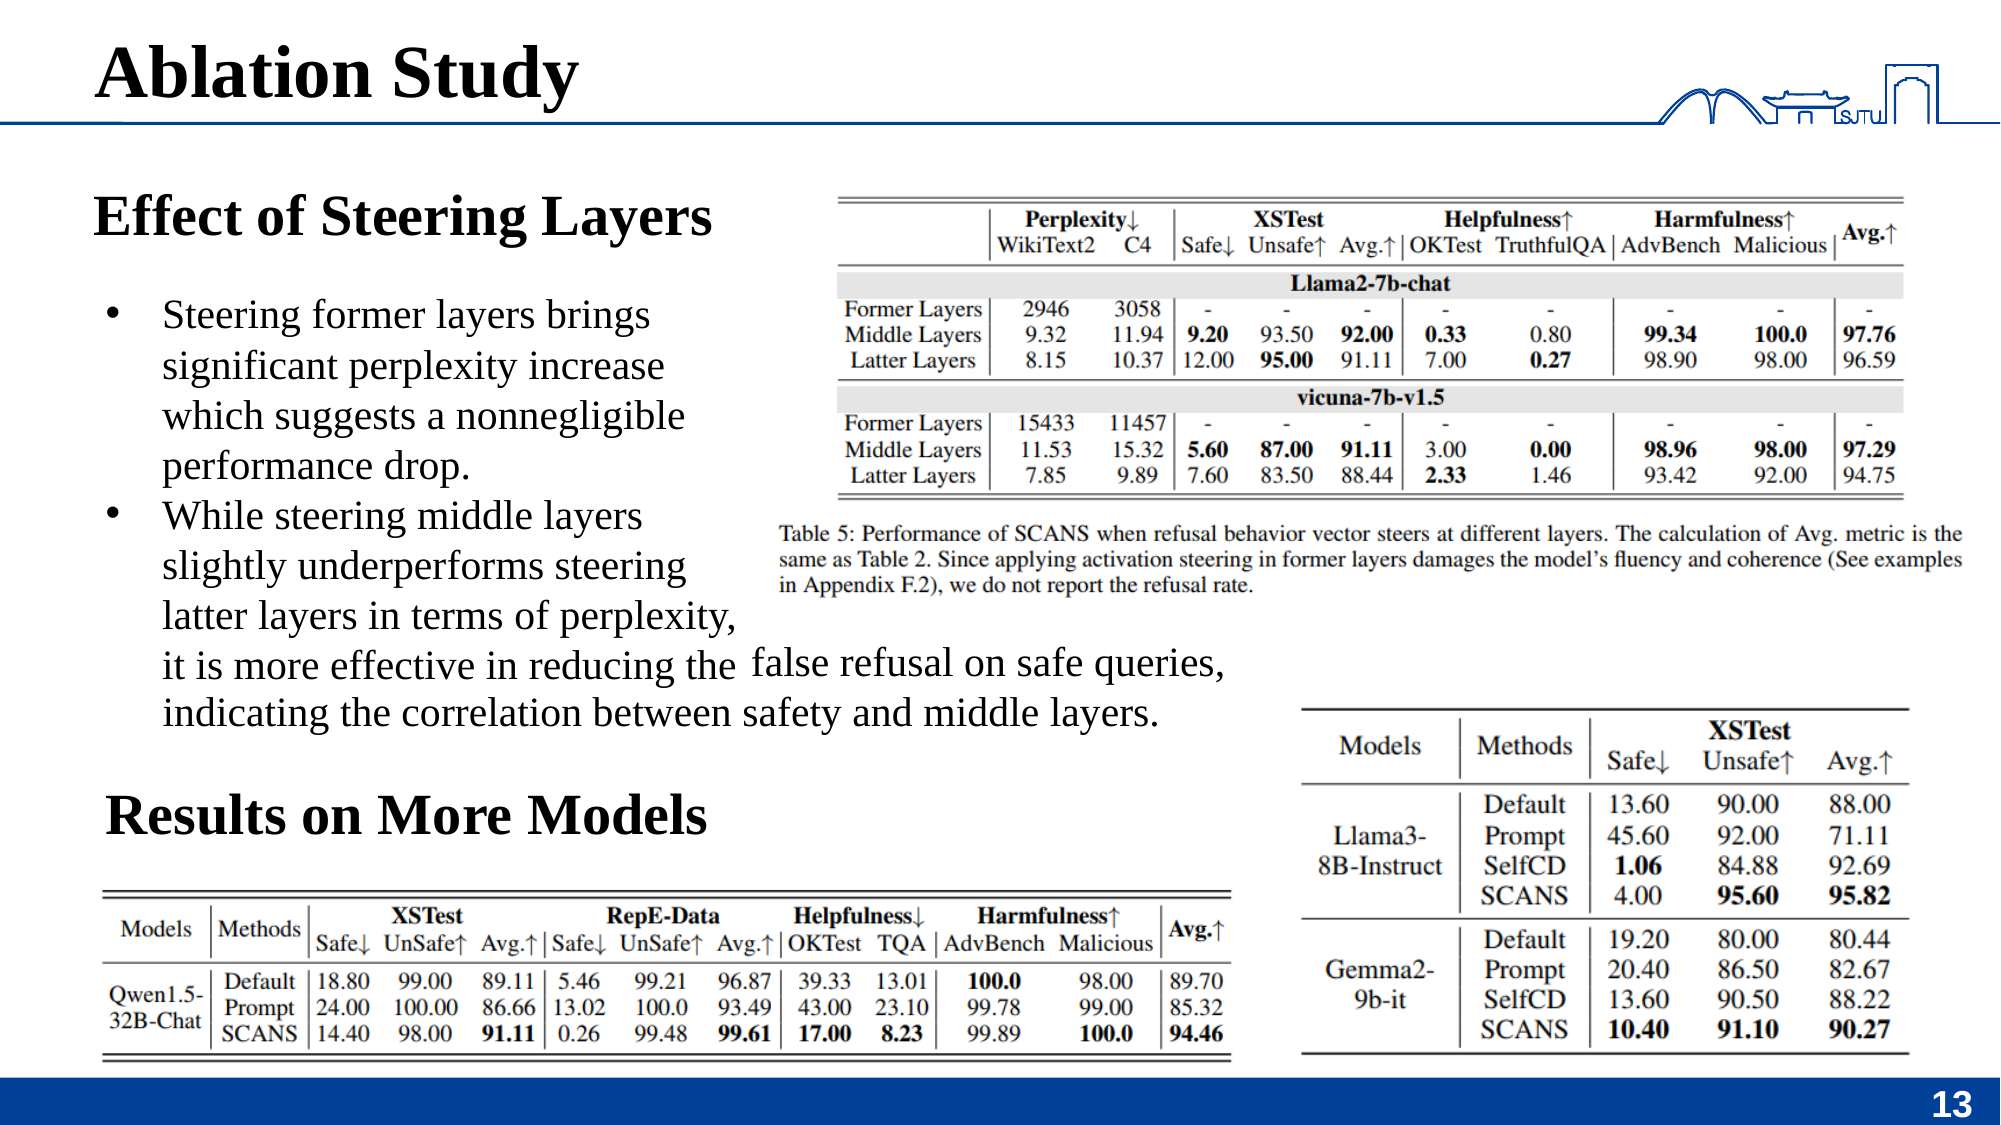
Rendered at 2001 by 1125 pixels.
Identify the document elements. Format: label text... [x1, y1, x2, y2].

text_box Results on More Models [91, 769, 788, 854]
picture [1296, 704, 1914, 1063]
picture [90, 883, 1237, 1070]
slide_number 13 [1537, 1079, 1988, 1125]
title Ablation Study [79, 22, 1297, 124]
text_box Steering former layers brings significant perplexity increase which suggests a nonnegligible performance drop. While steering middle layers slightly underperforms steering latter layers in terms of perplexity, it is more effective in reducing the [90, 279, 773, 695]
text_box false refusal on safe queries, indicating the correlation between safety and middle layers. [147, 627, 1261, 743]
picture [772, 185, 1971, 605]
text_box Effect of Steering Layers [79, 169, 1000, 255]
